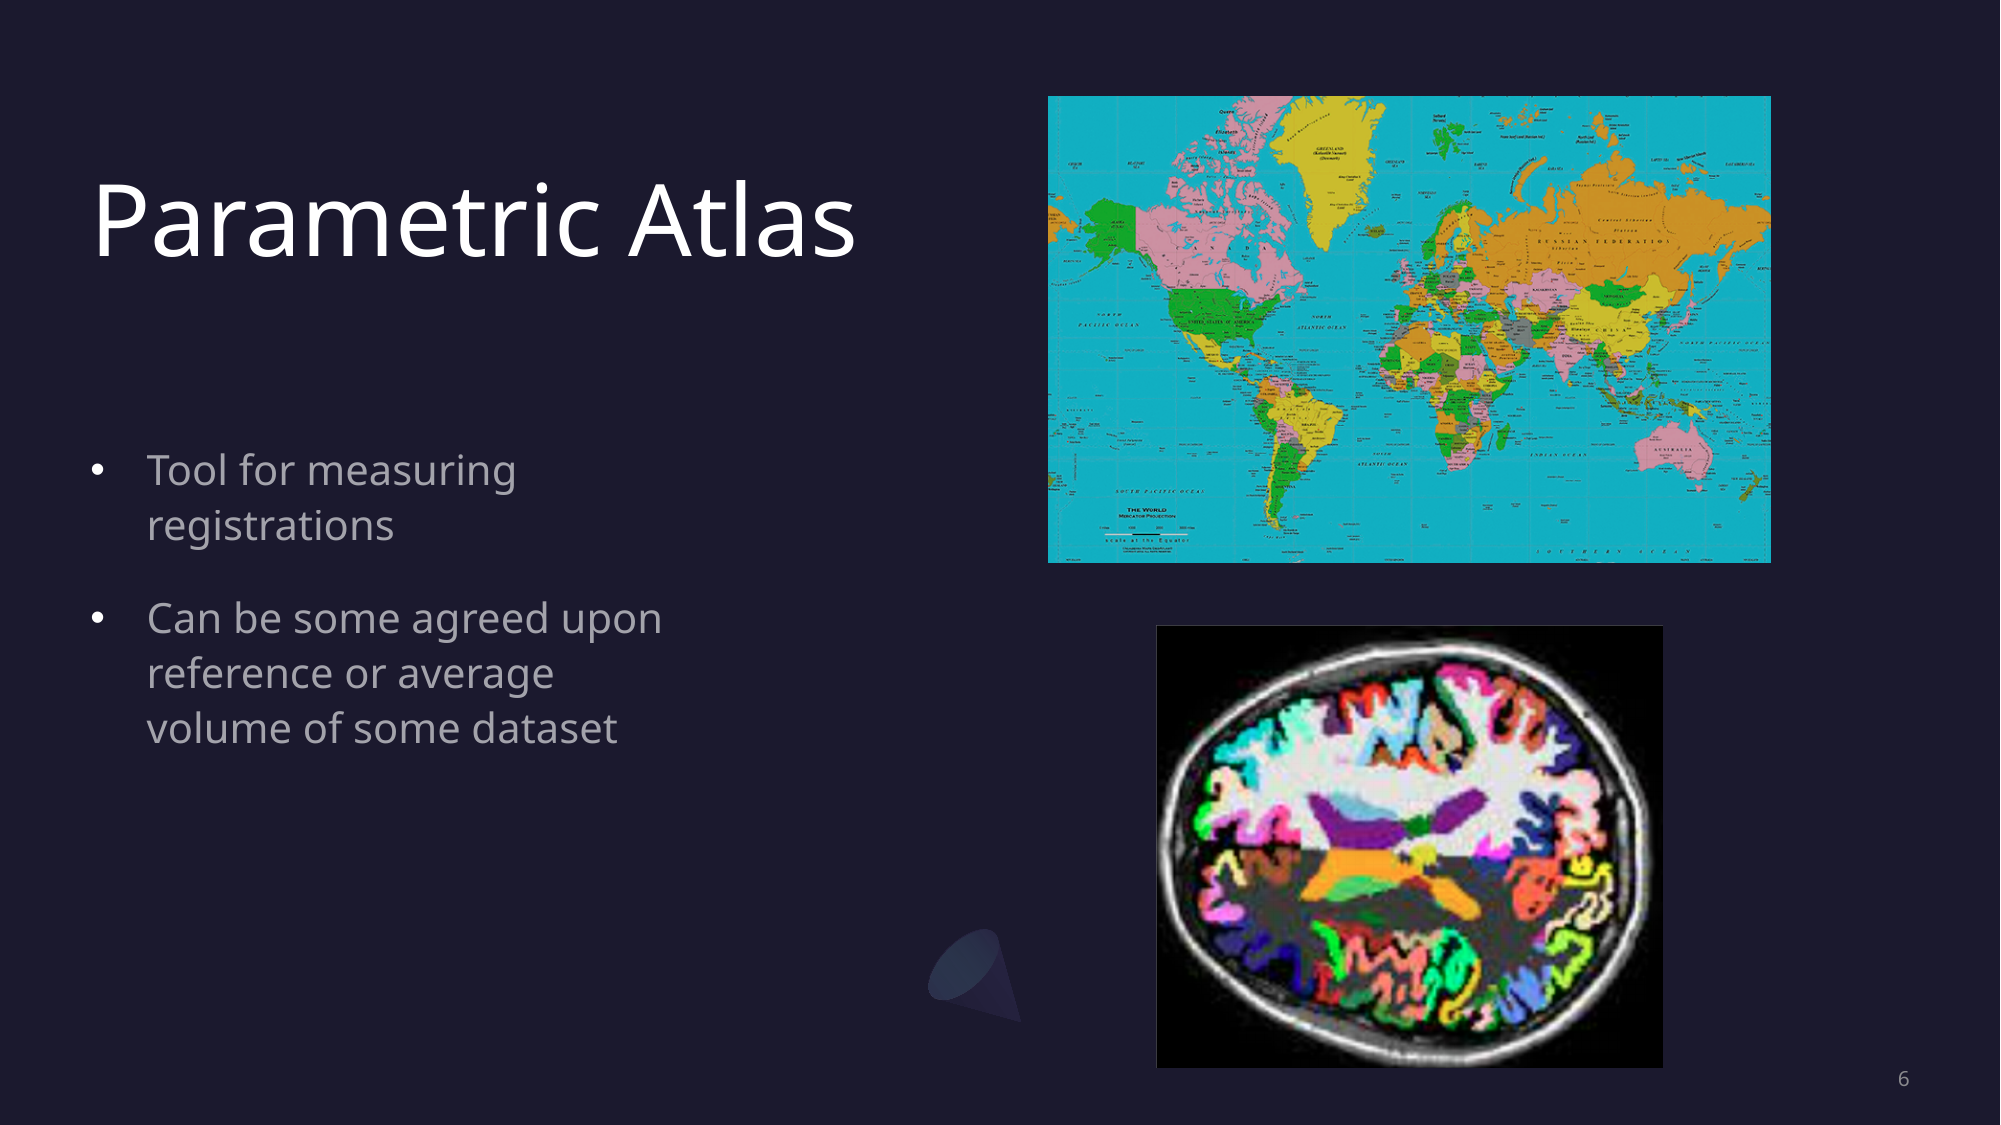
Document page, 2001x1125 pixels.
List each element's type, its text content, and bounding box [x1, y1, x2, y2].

picture [1157, 592, 1663, 1100]
slide_number 6 [1632, 1067, 1910, 1093]
picture [1048, 96, 1771, 563]
title Parametric Atlas [90, 57, 1749, 278]
list Tool for measuring registrations Can be some agreed upon reference or average volume of some dataset [90, 439, 676, 848]
